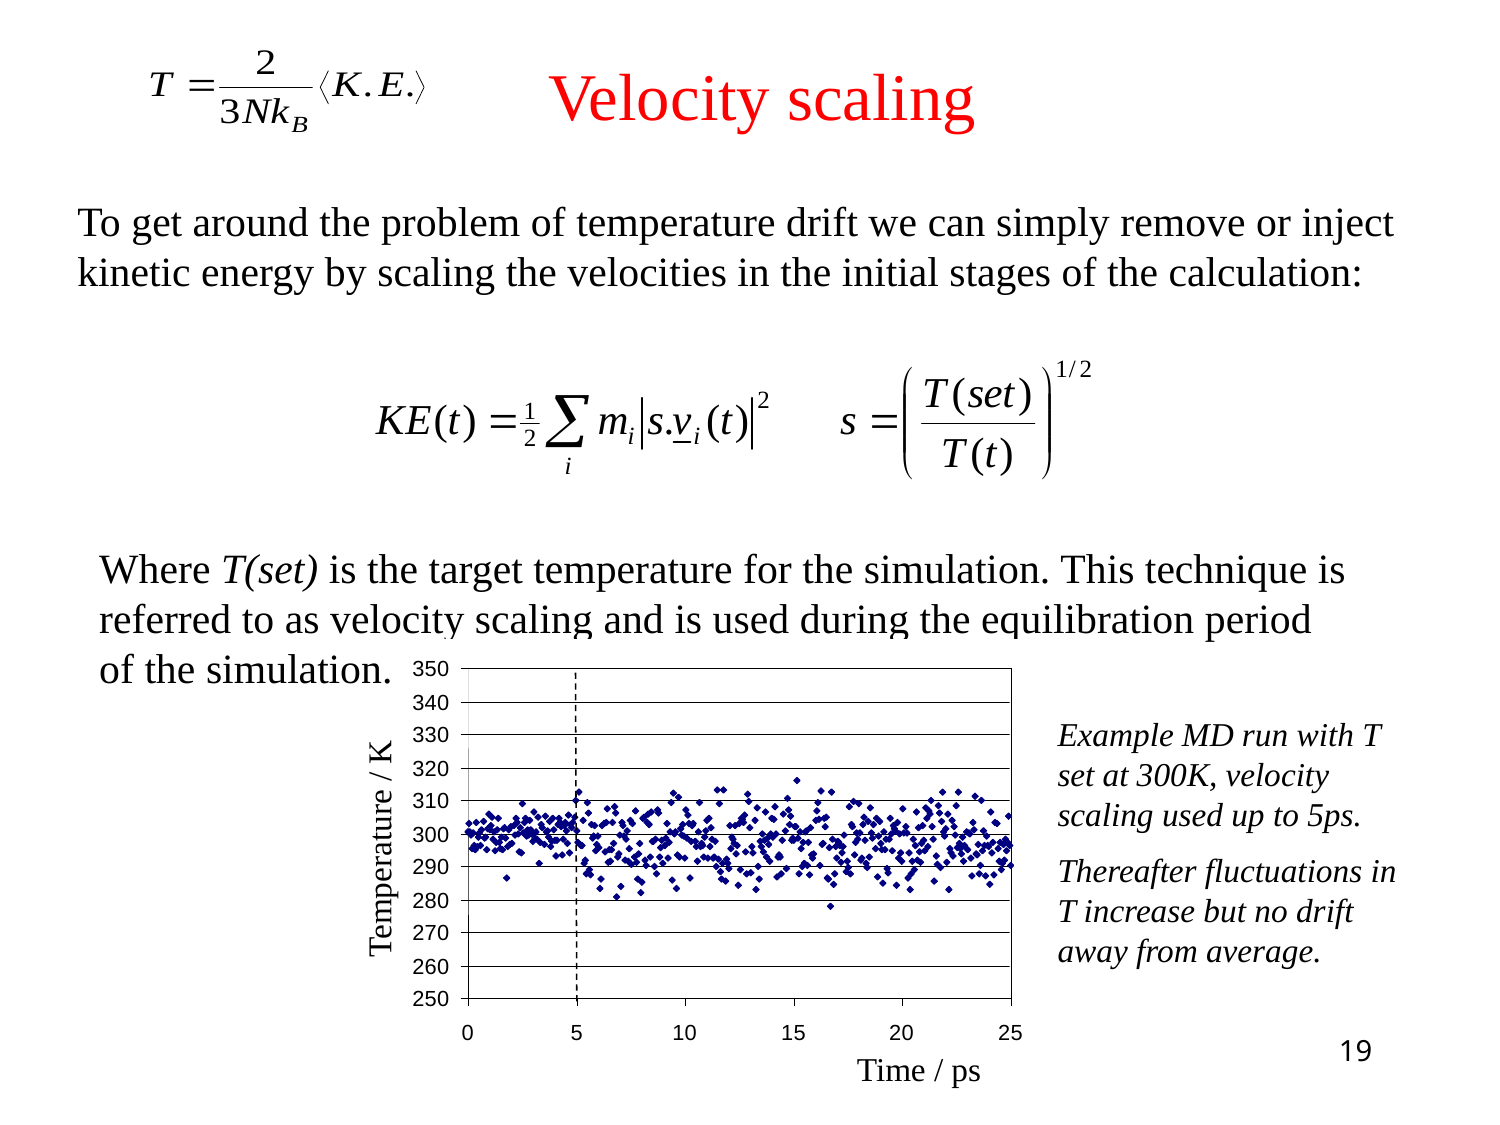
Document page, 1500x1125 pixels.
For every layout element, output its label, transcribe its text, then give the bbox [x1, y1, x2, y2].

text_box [146, 46, 487, 146]
slide_number 19 [1074, 1025, 1388, 1100]
text_box Example MD run with T set at 300K, velocity scaling used up to 5ps. Thereafter fluctuations in T increase but no drift away from average. [1047, 705, 1417, 977]
text_box Where T(set) is the target temperature for the simulation. This technique is referred to as velocity scaling and is used during the equilibration period of the simulation. [84, 534, 1372, 700]
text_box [367, 348, 1163, 488]
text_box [350, 633, 1043, 1096]
text_box To get around the problem of temperature drift we can simply remove or inject kinetic energy by scaling the velocities in the initial stages of the calculation: [62, 187, 1463, 303]
title Velocity scaling [125, 0, 1400, 187]
